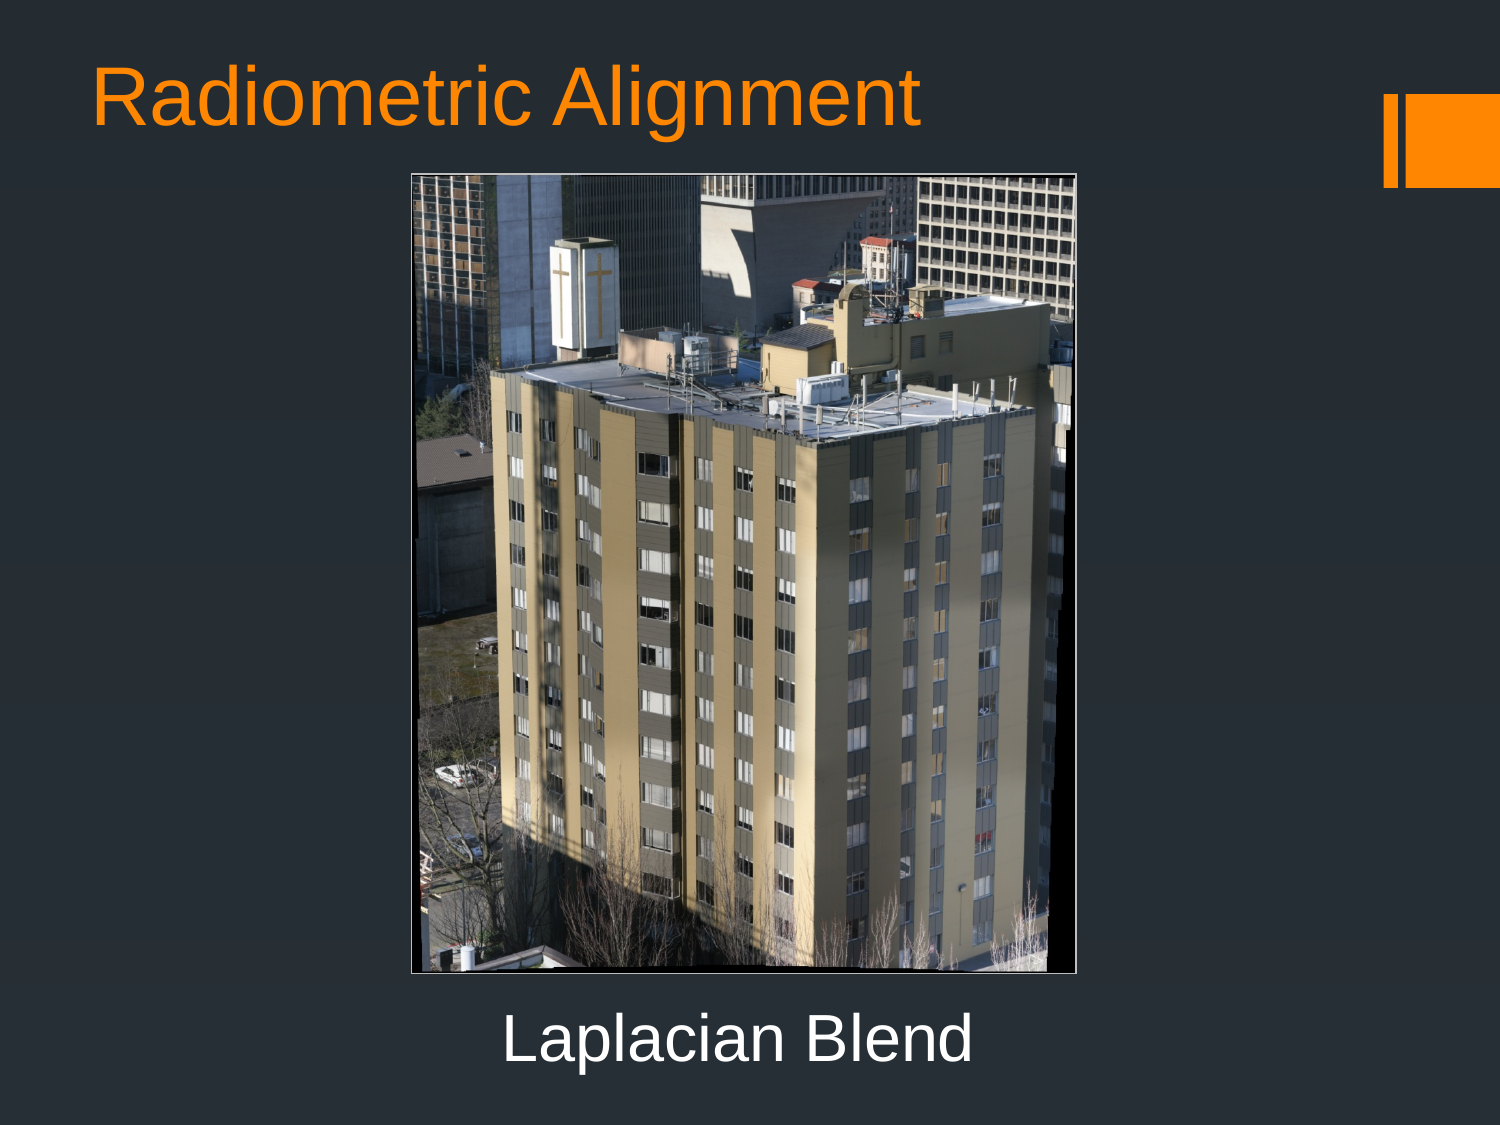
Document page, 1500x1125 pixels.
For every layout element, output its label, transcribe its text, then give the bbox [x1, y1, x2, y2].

title Radiometric Alignment [75, 0, 1425, 150]
picture [411, 174, 1076, 974]
text_box Laplacian Blend [486, 987, 991, 1083]
